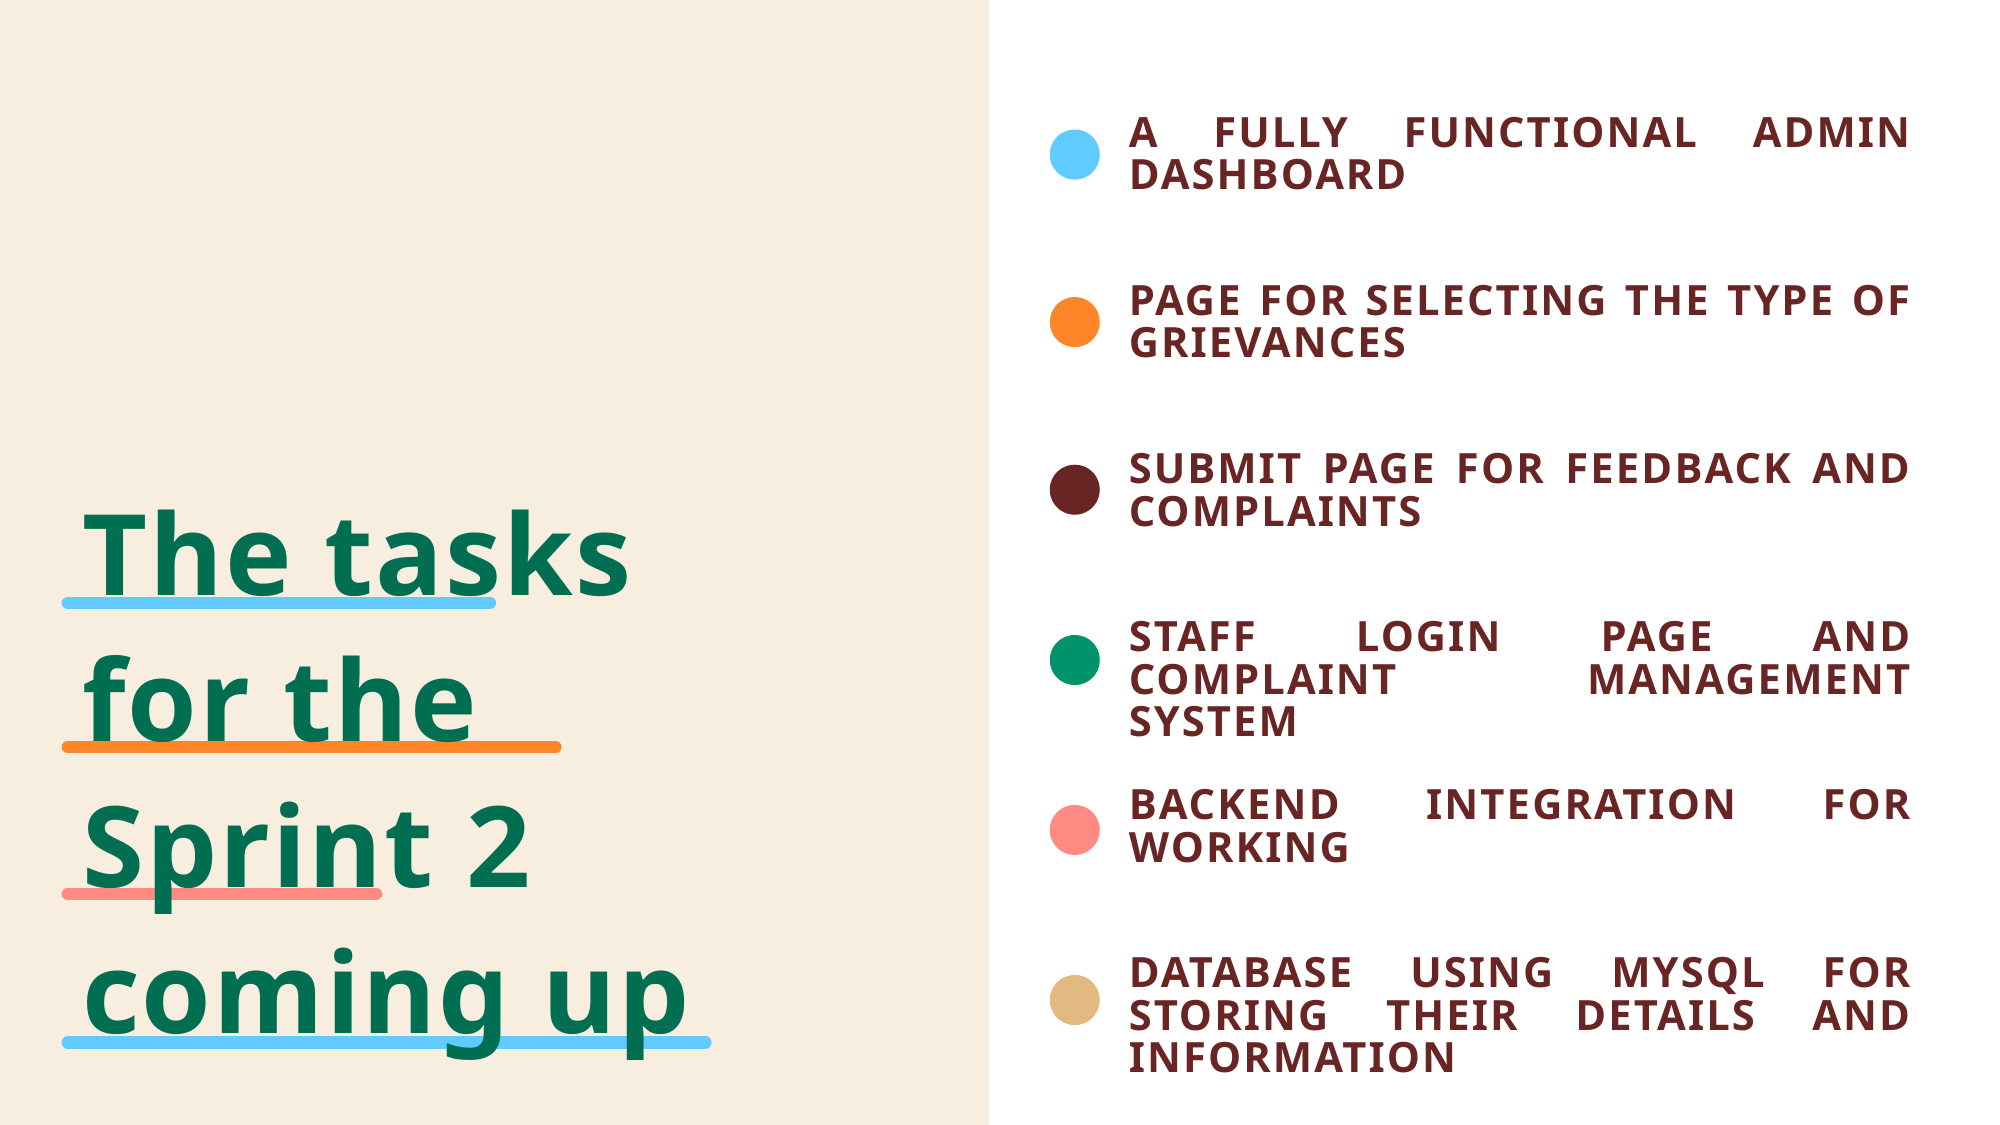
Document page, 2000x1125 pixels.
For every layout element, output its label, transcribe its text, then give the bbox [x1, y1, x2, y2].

list Staff login page and complaint management system [1108, 607, 1933, 728]
list Page for selecting the type of grievances [1108, 271, 1933, 398]
title The tasks for the Sprint 2 coming up [62, 462, 825, 1064]
list Backend integration for working [1108, 775, 1933, 896]
list Database using mysql for storing their details and information [1108, 943, 1933, 1064]
list A fully functional admin dashboard [1108, 103, 1933, 209]
list Submit page for feedback and complaints [1108, 439, 1933, 551]
